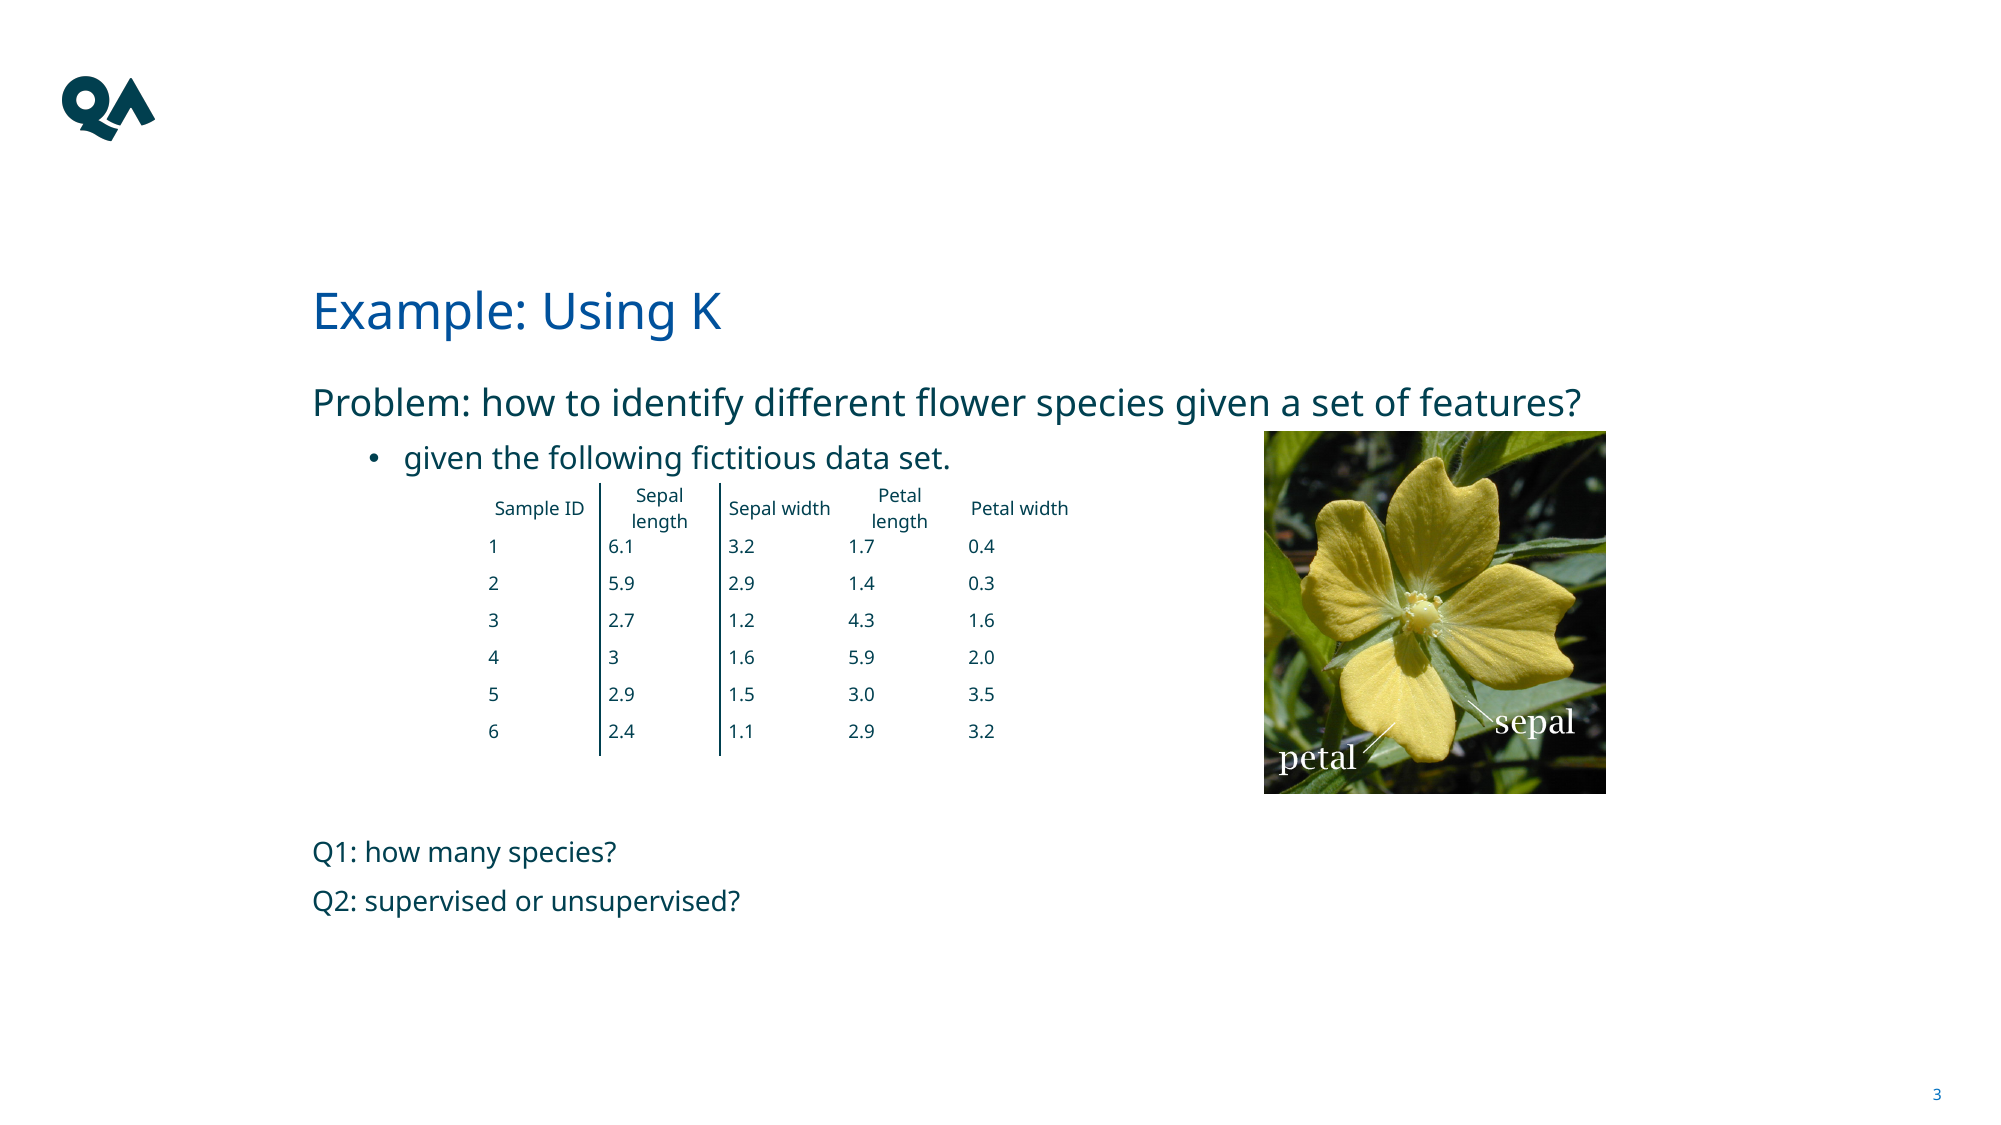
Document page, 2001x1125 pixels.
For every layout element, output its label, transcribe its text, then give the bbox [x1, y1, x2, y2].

table_cell 5.9 [840, 645, 960, 682]
table_cell 2 [480, 571, 599, 608]
table_cell 2.9 [601, 682, 719, 719]
table_header Petal width [960, 483, 1080, 534]
table_cell 1.5 [721, 682, 840, 719]
table_cell 2.0 [960, 645, 1080, 682]
table_cell 3 [480, 608, 599, 645]
table_cell 6.1 [601, 534, 719, 571]
picture [44, 61, 173, 153]
table_header Sepal length [601, 483, 719, 534]
table_cell 2.7 [601, 608, 719, 645]
table_cell 2.4 [601, 719, 719, 756]
table_cell 6 [480, 719, 599, 756]
table_cell 5 [480, 682, 599, 719]
list Problem: how to identify different flower species given a set of features? given the following fictitious data set. Q1: how many species? Q2: supervised or unsupervised? [300, 378, 1705, 938]
table_cell 4.3 [840, 608, 960, 645]
table_cell 3.5 [960, 682, 1080, 719]
table_cell 5.9 [601, 571, 719, 608]
table_cell 1.4 [840, 571, 960, 608]
table_cell 4 [480, 645, 599, 682]
table_cell 3.2 [721, 534, 840, 571]
table_cell 3.2 [960, 719, 1080, 756]
table_cell 2.9 [840, 719, 960, 756]
table_cell 1.2 [721, 608, 840, 645]
table_header Petal length [840, 483, 960, 534]
table_cell 1.6 [721, 645, 840, 682]
table_cell 1 [480, 534, 599, 571]
table_cell 2.9 [721, 571, 840, 608]
table_header Sample ID [480, 483, 599, 534]
table_header Sepal width [721, 483, 840, 534]
table_cell 1.1 [721, 719, 840, 756]
table_cell 1.7 [840, 534, 960, 571]
table_cell 1.6 [960, 608, 1080, 645]
title Example: Using K [300, 268, 1424, 346]
picture [1264, 431, 1606, 794]
table_cell 0.4 [960, 534, 1080, 571]
table_cell 3 [601, 645, 719, 682]
table_cell 3.0 [840, 682, 960, 719]
table_cell 0.3 [960, 571, 1080, 608]
